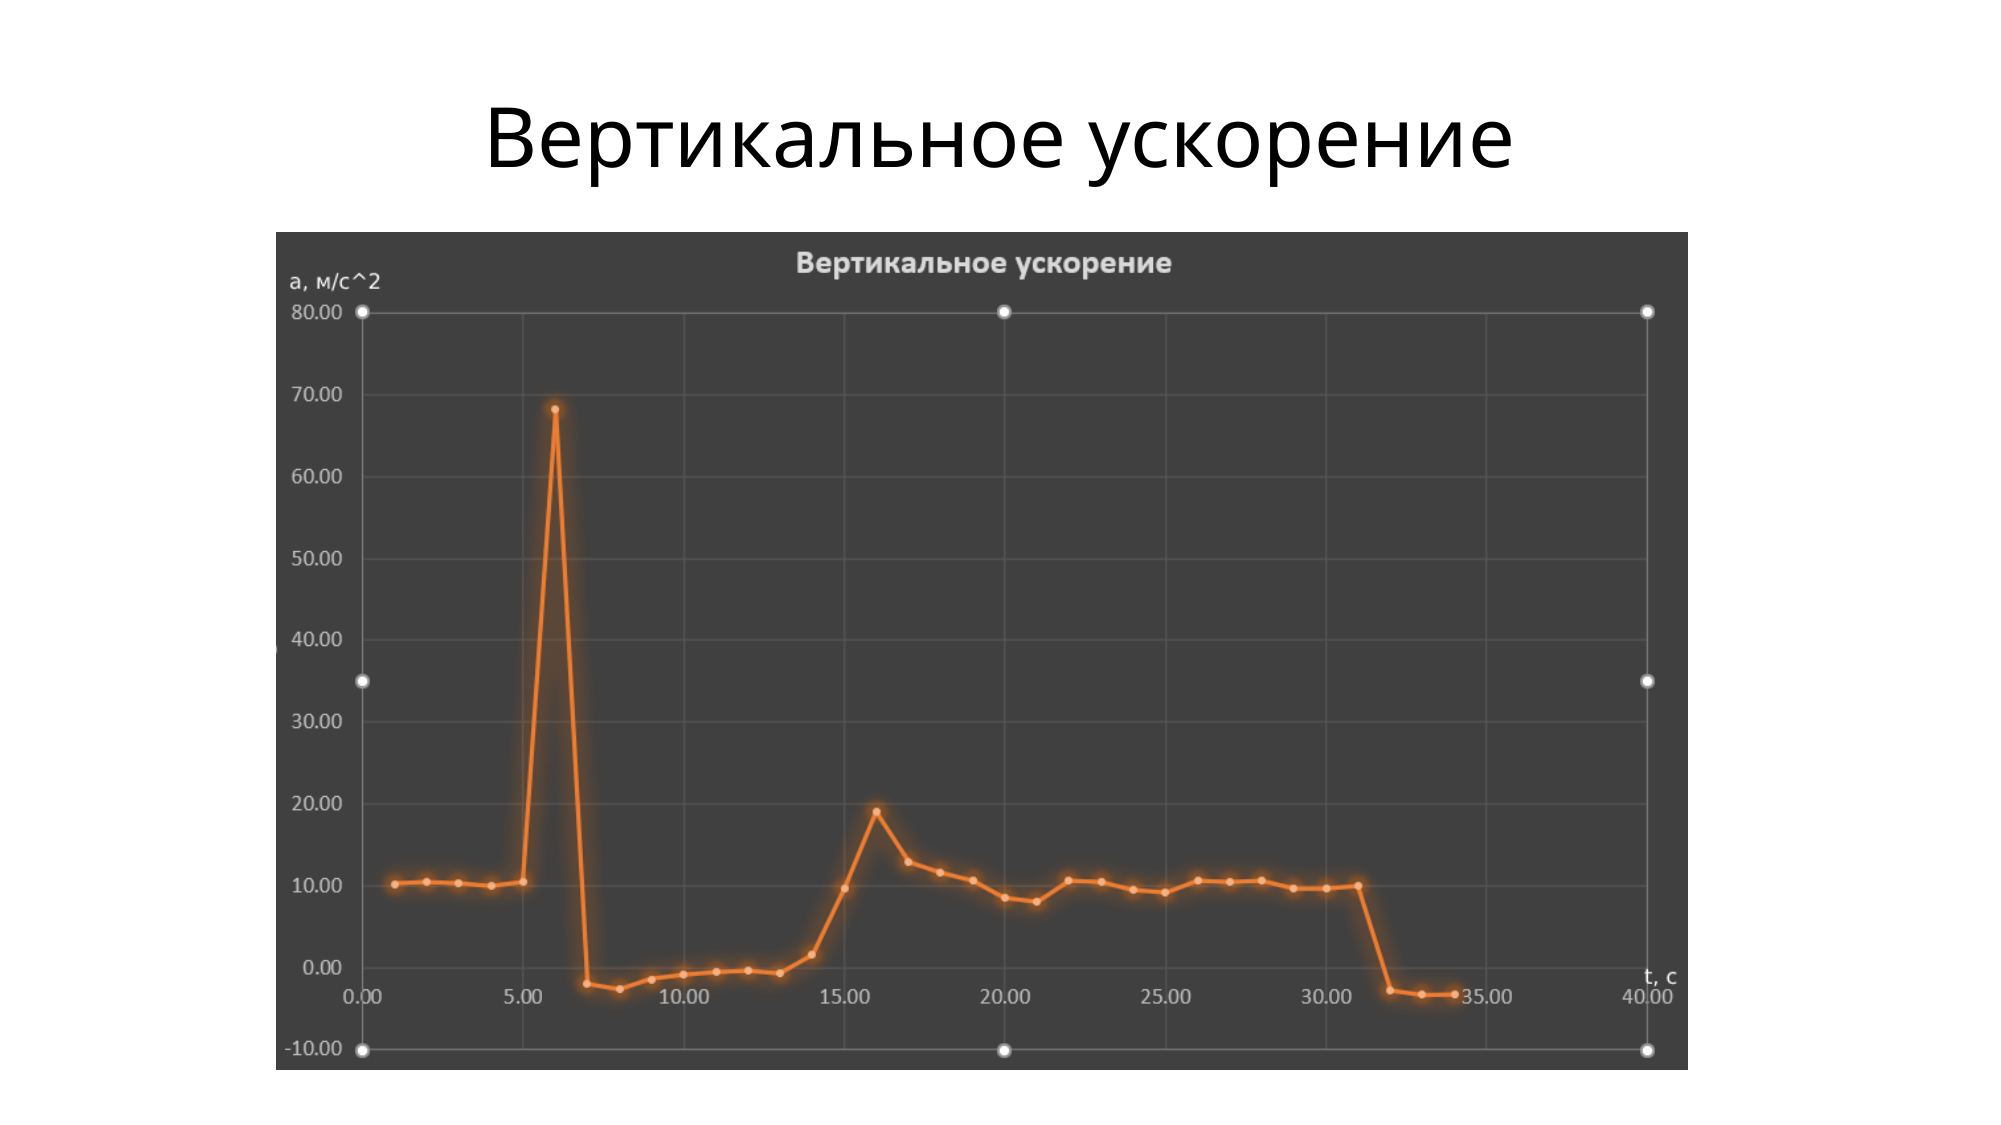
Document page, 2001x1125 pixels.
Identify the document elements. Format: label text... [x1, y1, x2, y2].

title Вертикальное ускорение [99, 44, 1900, 233]
picture [276, 232, 1688, 1070]
